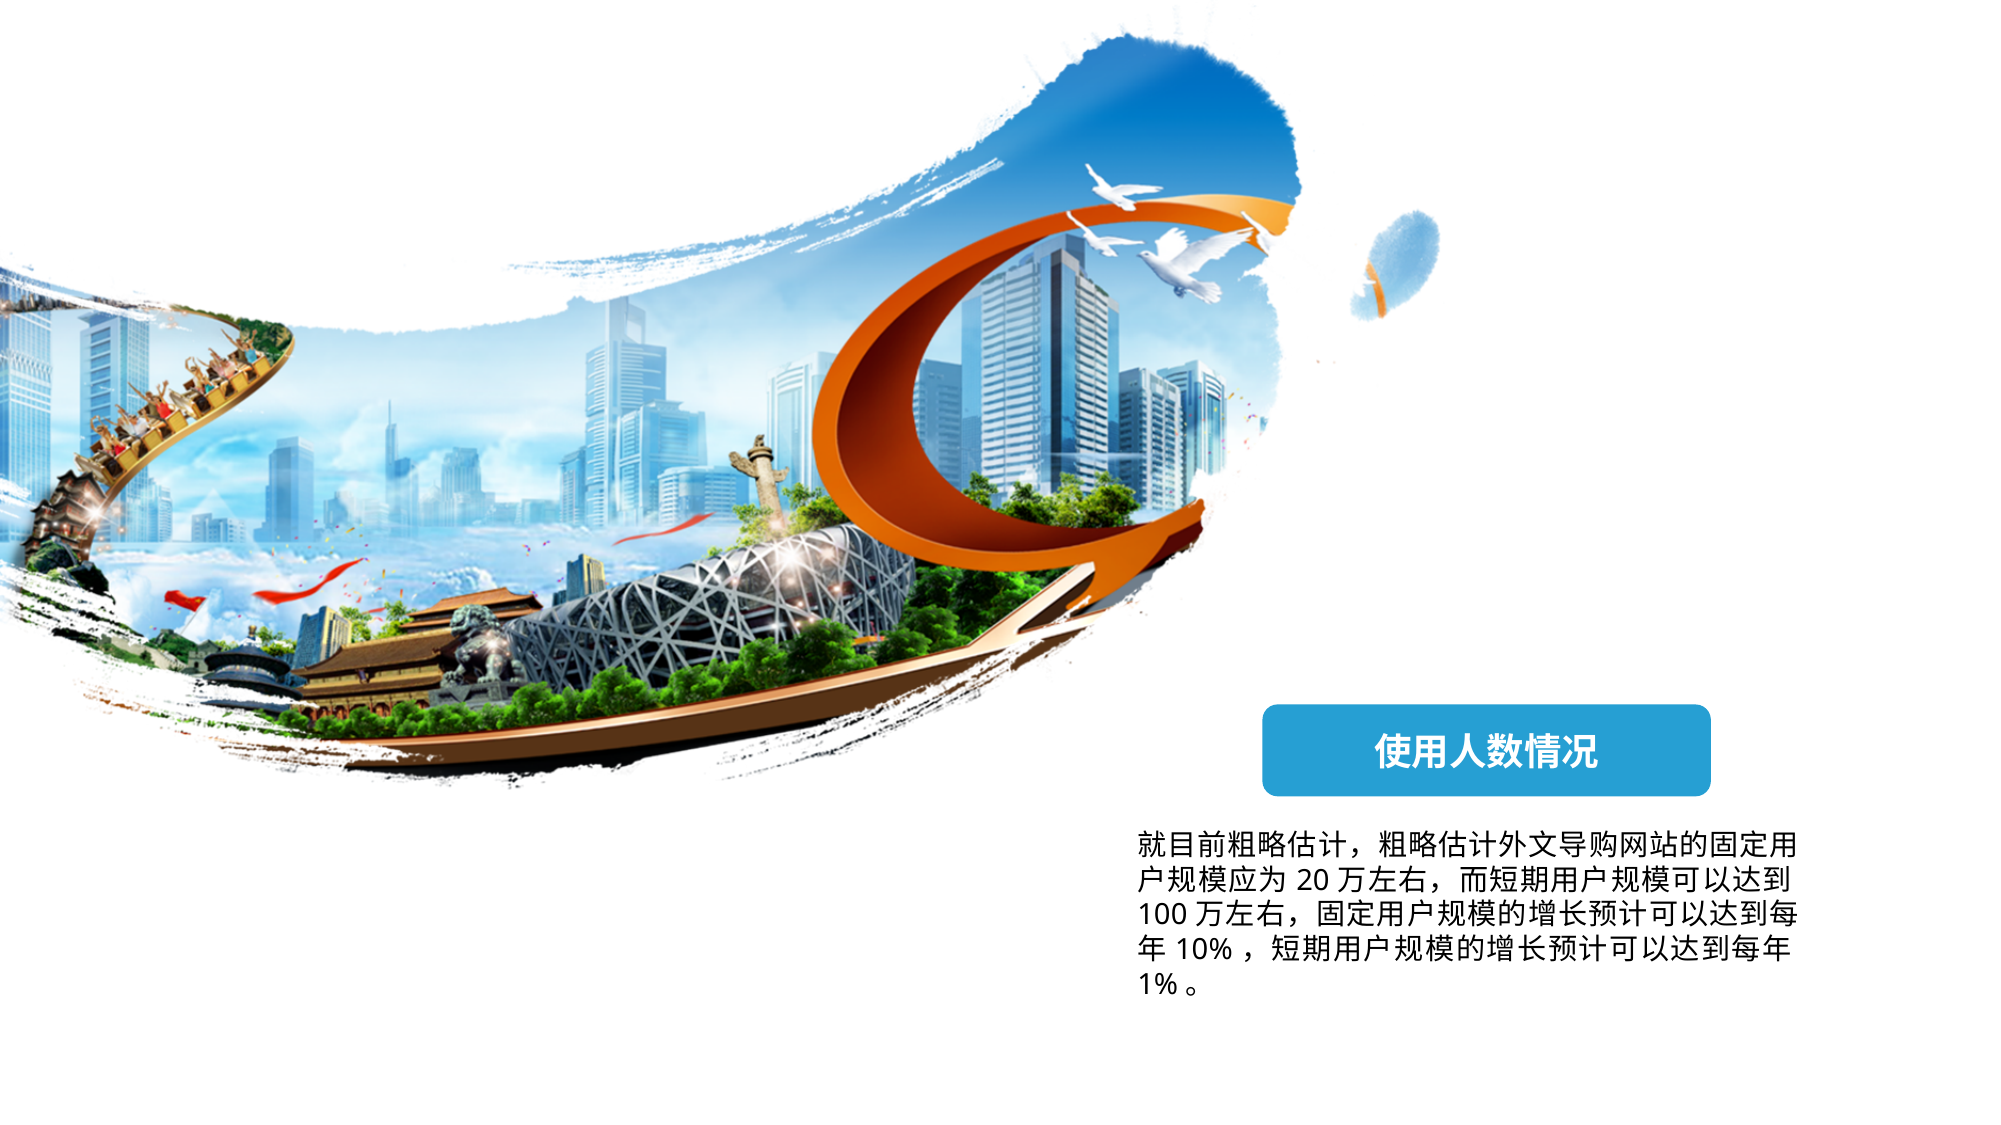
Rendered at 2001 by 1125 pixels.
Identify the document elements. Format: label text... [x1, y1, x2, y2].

text_box 就目前粗略估计，粗略估计外文导购网站的固定用户规模应为20万左右，而短期用户规模可以达到100万左右，固定用户规模的增长预计可以达到每年10%，短期用户规模的增长预计可以达到每年1%。 [1122, 818, 1814, 1008]
picture [0, 0, 1457, 797]
text_box 使用人数情况 [1274, 703, 1712, 798]
